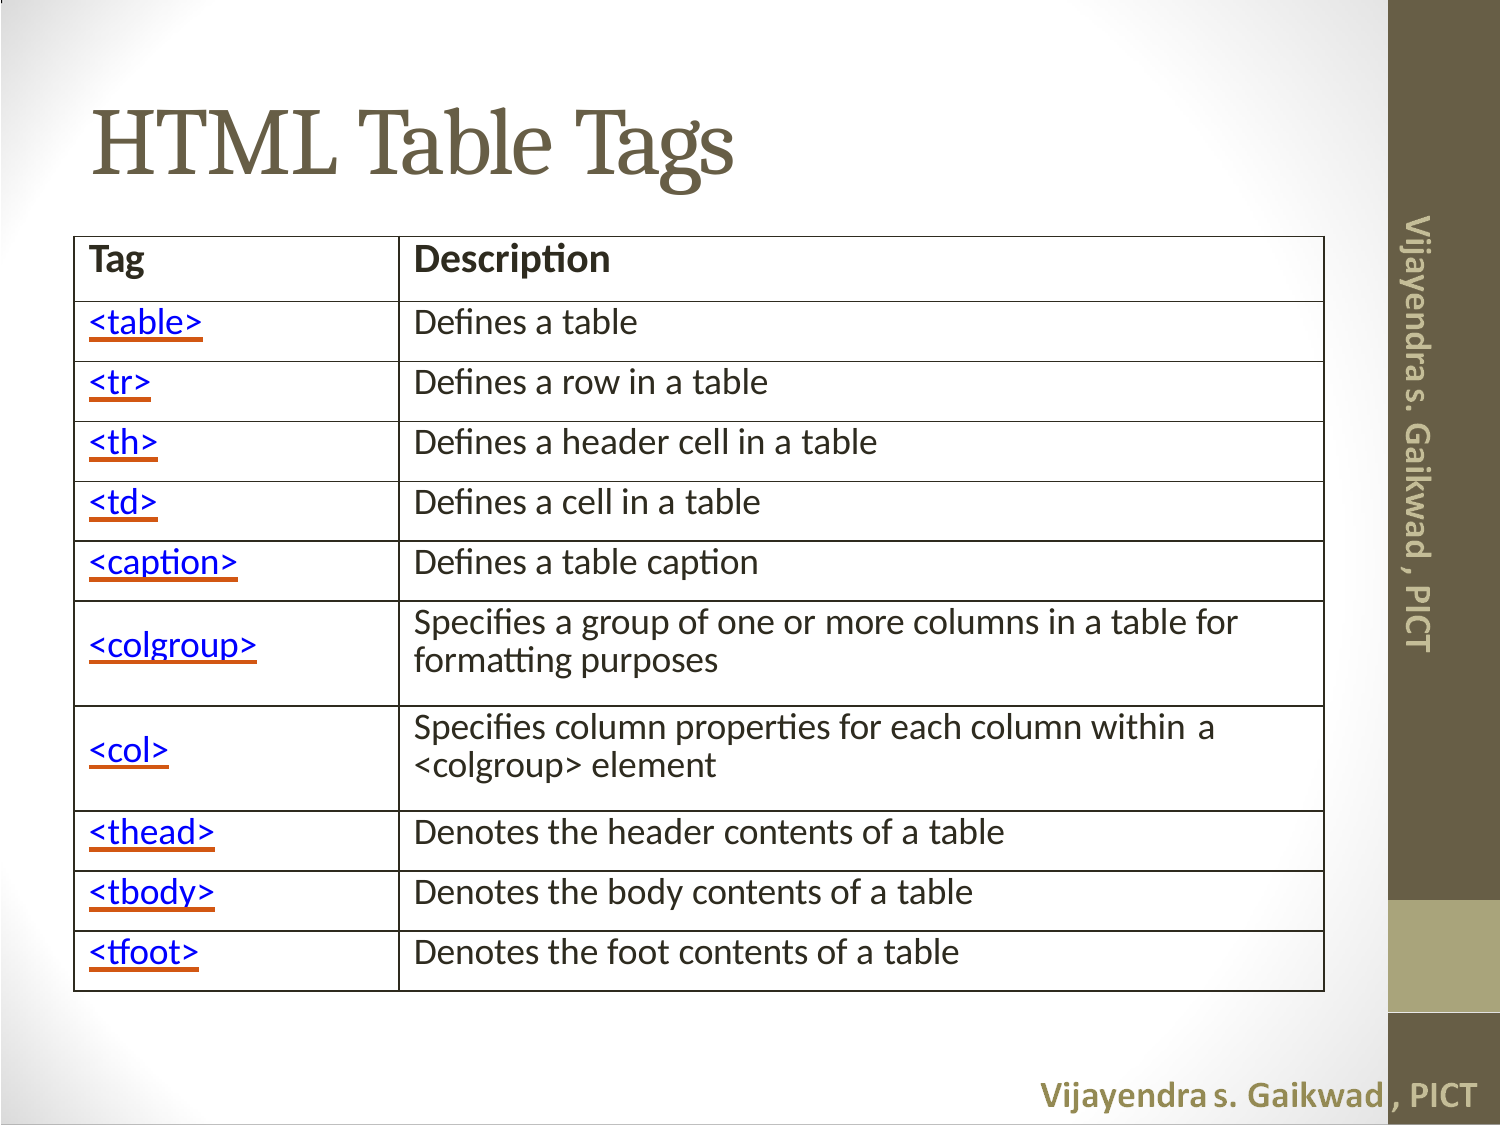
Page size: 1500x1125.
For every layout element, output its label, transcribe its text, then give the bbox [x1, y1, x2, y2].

table_cell <tbody> [75, 872, 398, 930]
table_cell Specifies a group of one or more columns in a table for formatting purposes [400, 602, 1323, 705]
table_cell Denotes the body contents of a table [400, 872, 1323, 930]
table_cell <tfoot> [75, 932, 398, 990]
table_header Description [400, 237, 1323, 301]
table_header Tag [75, 237, 398, 301]
table_cell <caption> [75, 542, 398, 600]
table_cell <col> [75, 707, 398, 810]
table_cell <table> [75, 302, 398, 361]
table_cell <colgroup> [75, 602, 398, 705]
title HTML Table Tags [87, 76, 764, 236]
table_cell <thead> [75, 812, 398, 870]
table_cell <tr> [75, 362, 398, 421]
table_cell Defines a table caption [400, 542, 1323, 600]
table_cell Defines a header cell in a table [400, 422, 1323, 481]
table_cell <td> [75, 482, 398, 540]
table_cell <th> [75, 422, 398, 481]
table_cell Denotes the header contents of a table [400, 812, 1323, 870]
picture [0, 0, 1500, 1125]
table_cell Defines a row in a table [400, 362, 1323, 421]
table_cell Defines a table [400, 302, 1323, 361]
table_cell Defines a cell in a table [400, 482, 1323, 540]
table_cell Denotes the foot contents of a table [400, 932, 1323, 990]
table_cell Specifies column properties for each column within a <colgroup> element [400, 707, 1323, 810]
